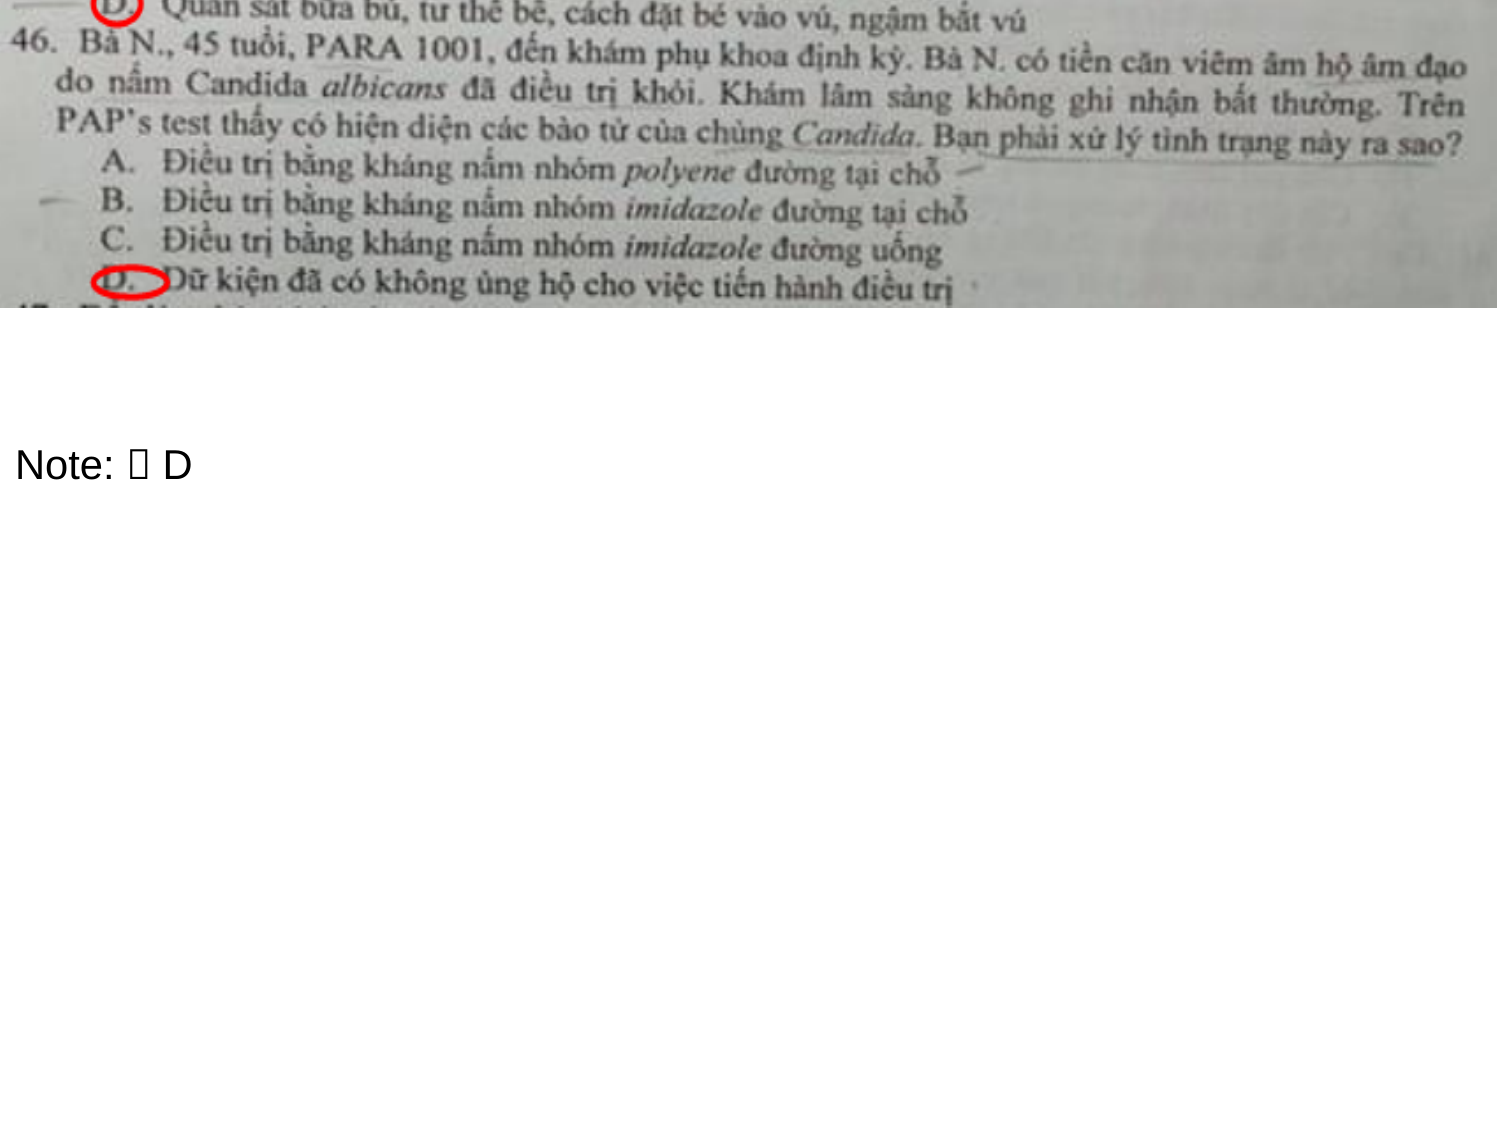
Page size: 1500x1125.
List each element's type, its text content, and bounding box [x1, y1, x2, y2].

subtitle Note:  D [0, 436, 1500, 1125]
picture [0, 0, 1497, 308]
